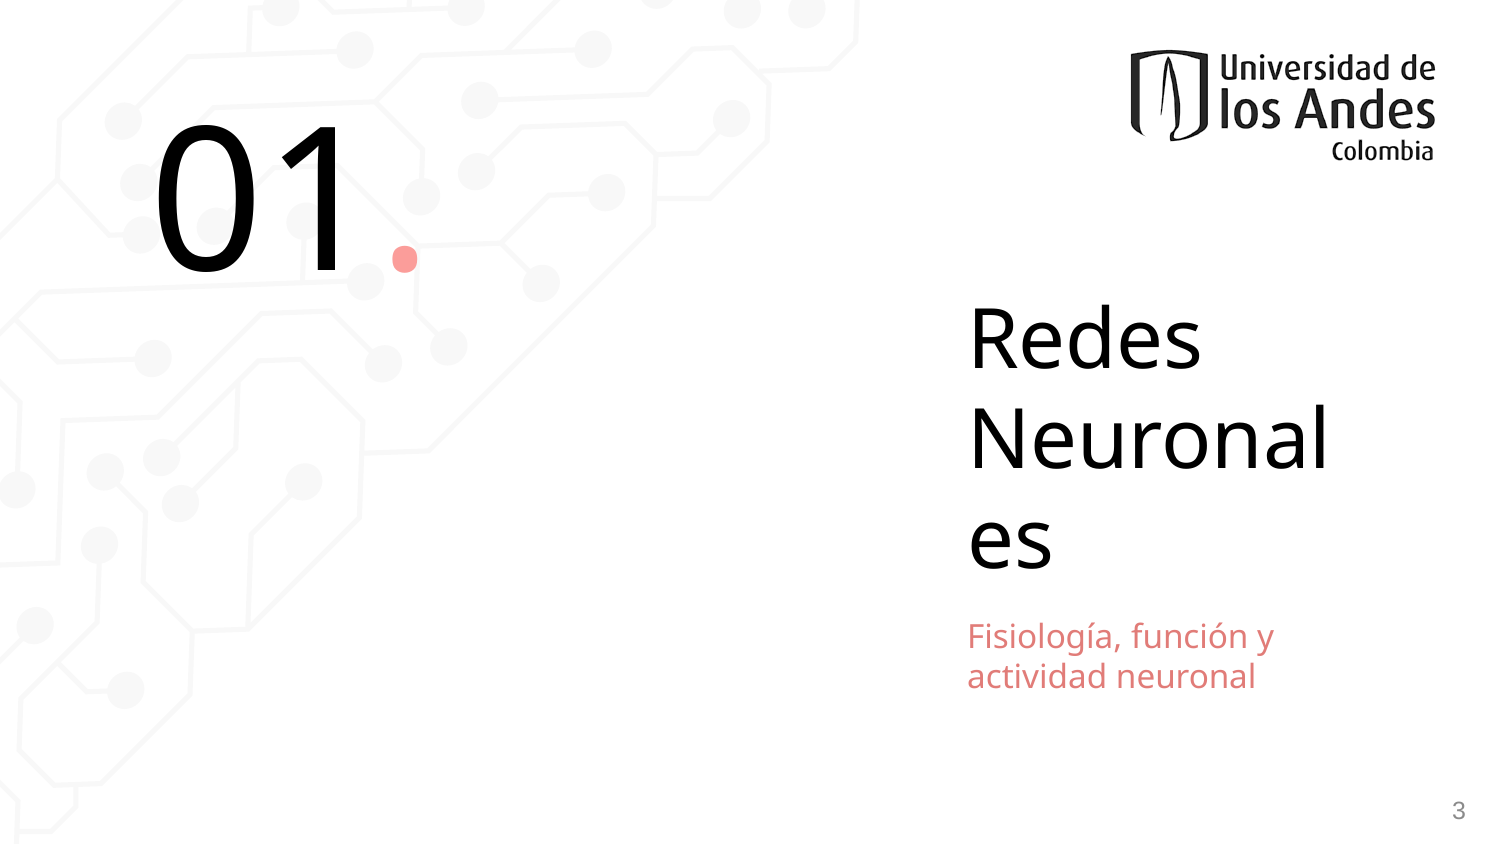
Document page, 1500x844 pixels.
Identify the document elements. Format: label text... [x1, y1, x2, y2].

subtitle Fisiología, función y actividad neuronal [952, 600, 1356, 731]
picture [1103, 22, 1465, 167]
slide_number 3 [1416, 786, 1481, 832]
title Redes Neuronales [952, 462, 1389, 601]
title 01. [134, 96, 638, 285]
